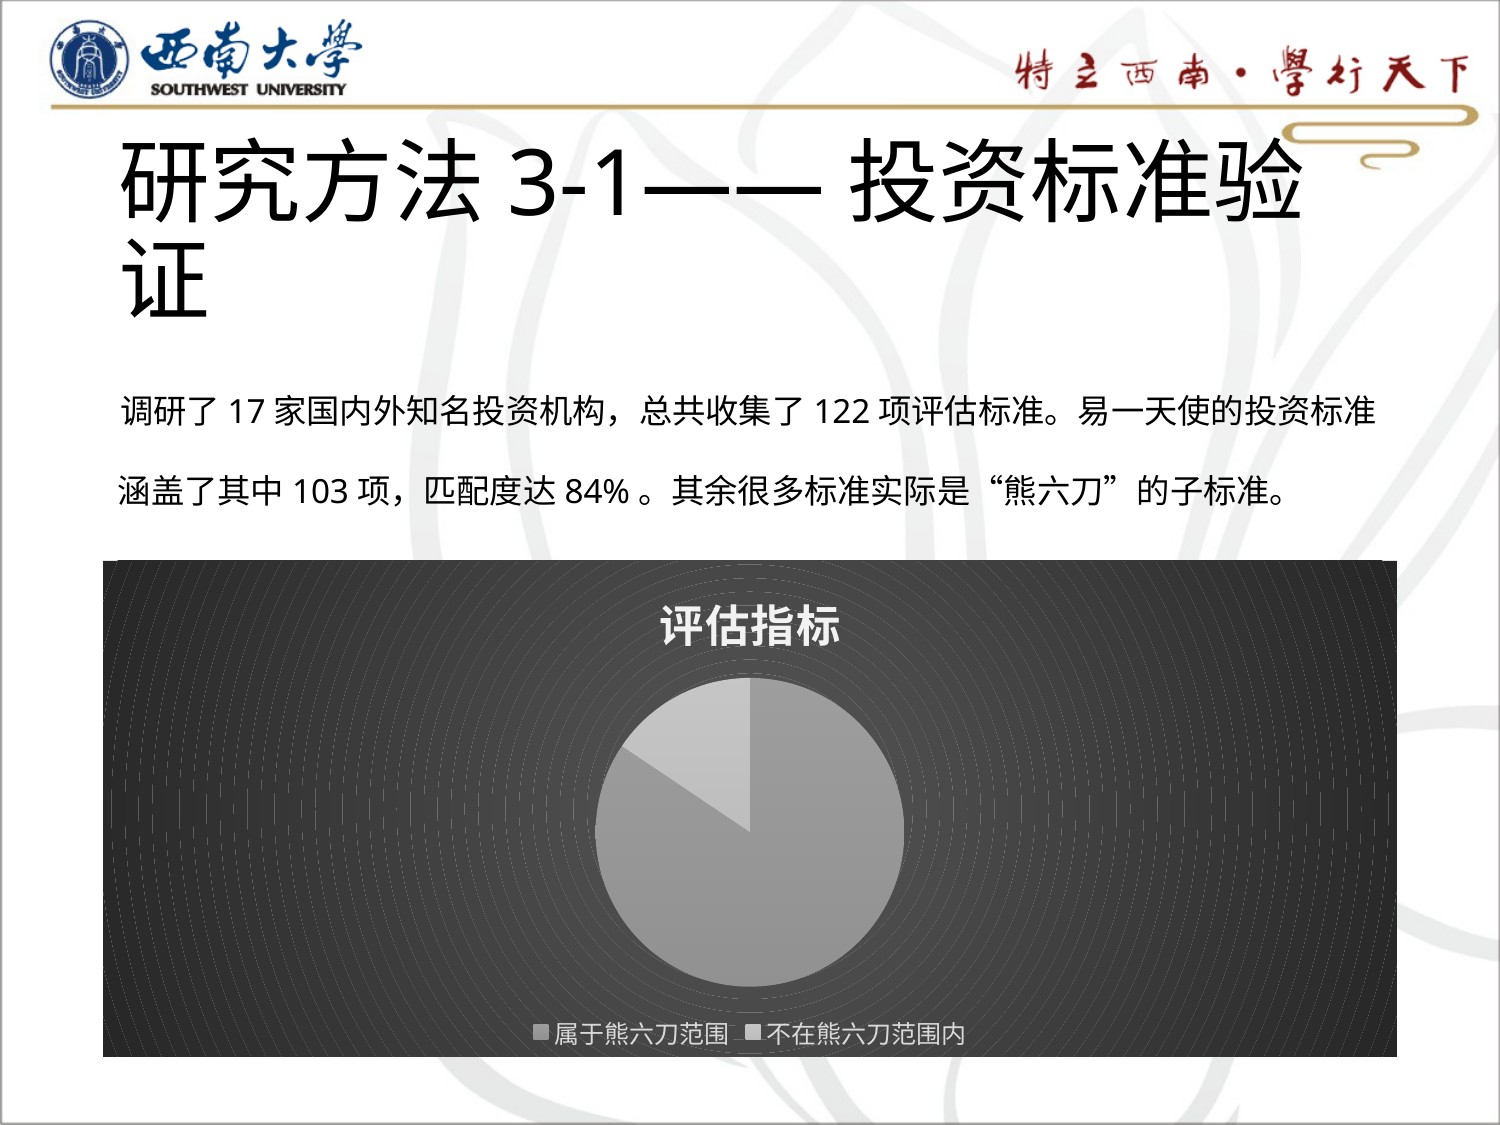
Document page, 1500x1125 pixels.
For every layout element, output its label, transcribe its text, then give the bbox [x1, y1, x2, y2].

picture [0, 0, 1500, 1125]
text_box 调研了17家国内外知名投资机构，总共收集了122项评估标准。易一天使的投资标准涵盖了其中103项，匹配度达84%。其余很多标准实际是“熊六刀”的子标准。 [102, 342, 1398, 519]
chart [103, 560, 1397, 1058]
title 研究方法3-1——投资标准验证 [103, 126, 1397, 342]
